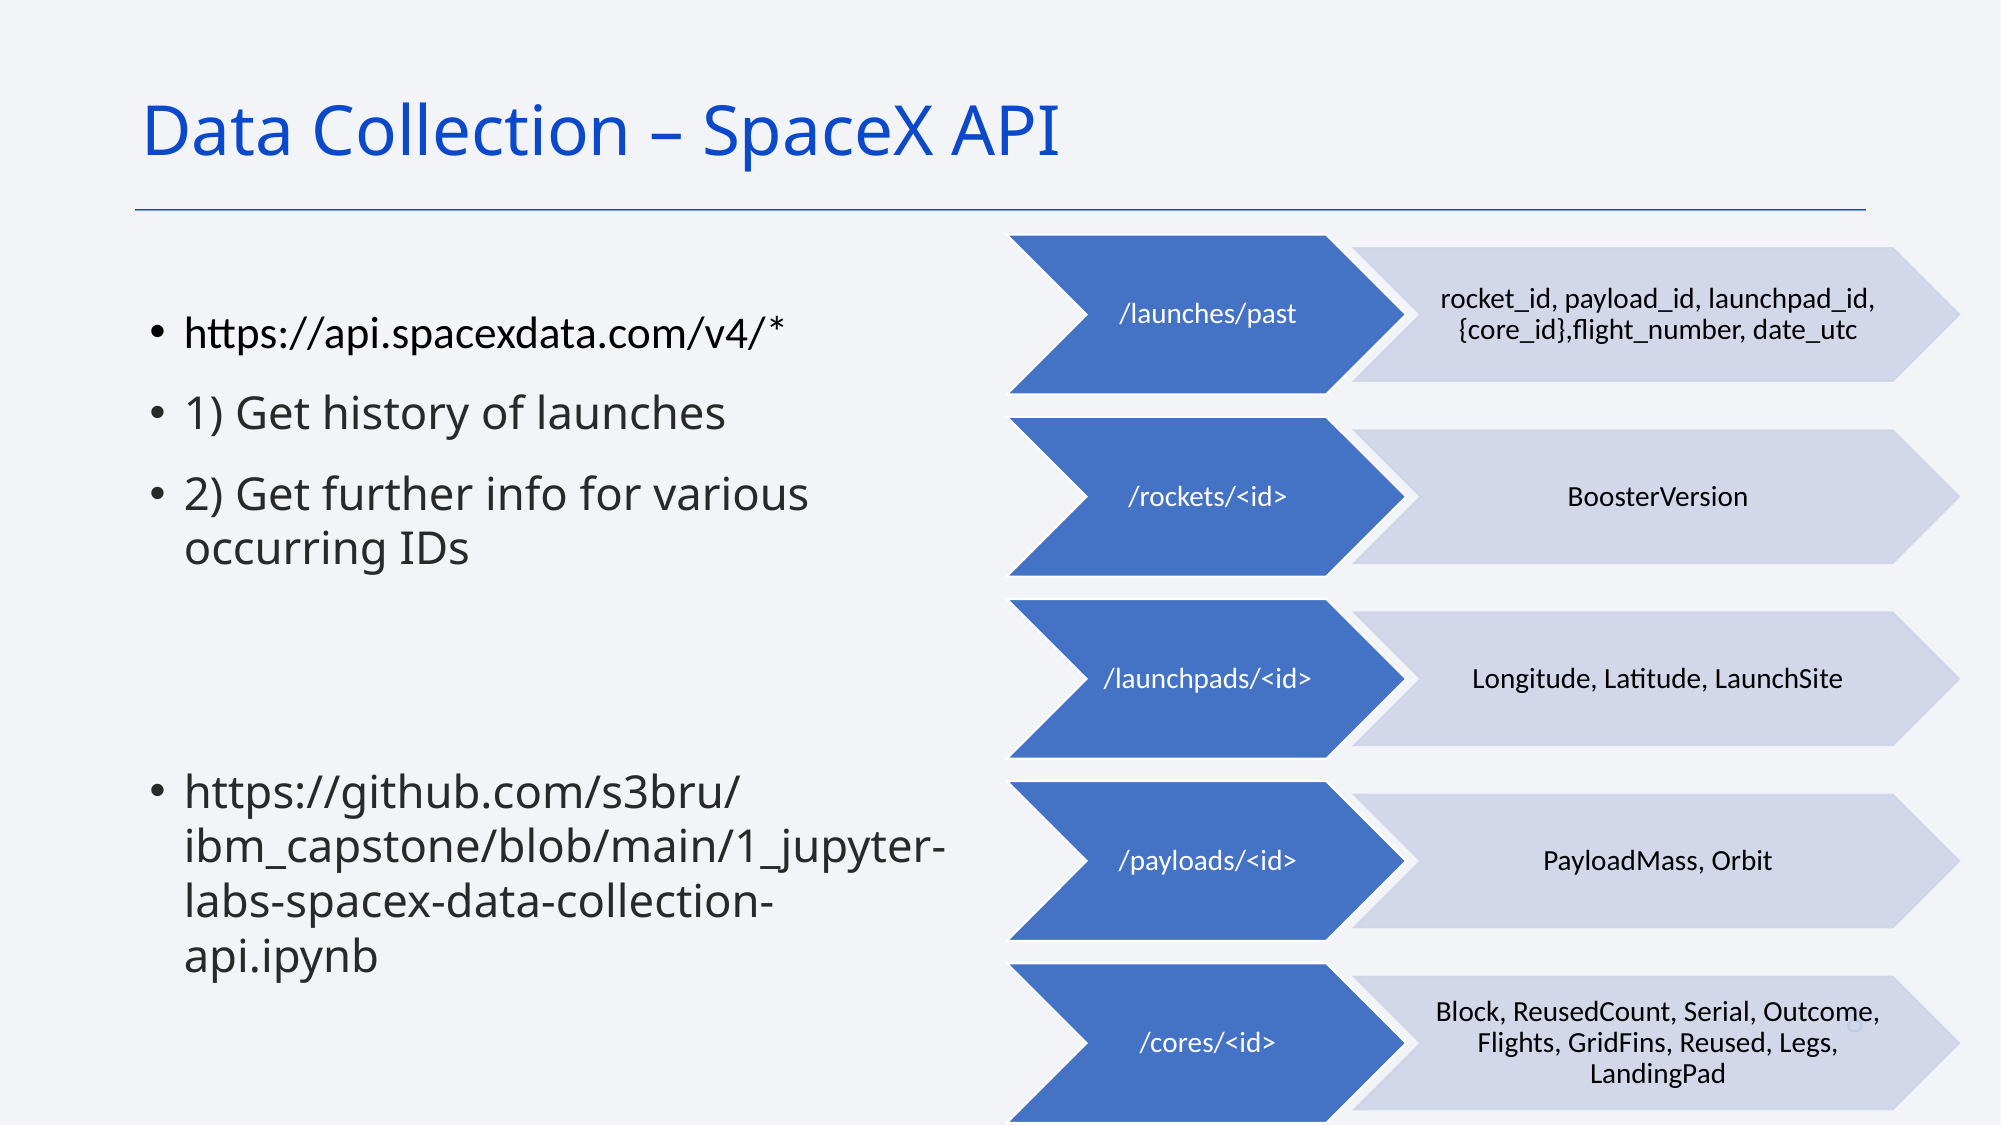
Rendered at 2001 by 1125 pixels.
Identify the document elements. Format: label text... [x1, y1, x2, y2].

picture [0, 0, 2001, 1125]
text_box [965, 234, 2000, 1124]
list https://api.spacexdata.com/v4/* 1) Get history of launches 2) Get further info for various occurring IDs https://github.com/s3bru/ibm_capstone/blob/main/1_jupyter-labs-spacex-data-collection-api.ipynb [134, 295, 965, 989]
text_box Data Collection – SpaceX API [126, 88, 1852, 179]
